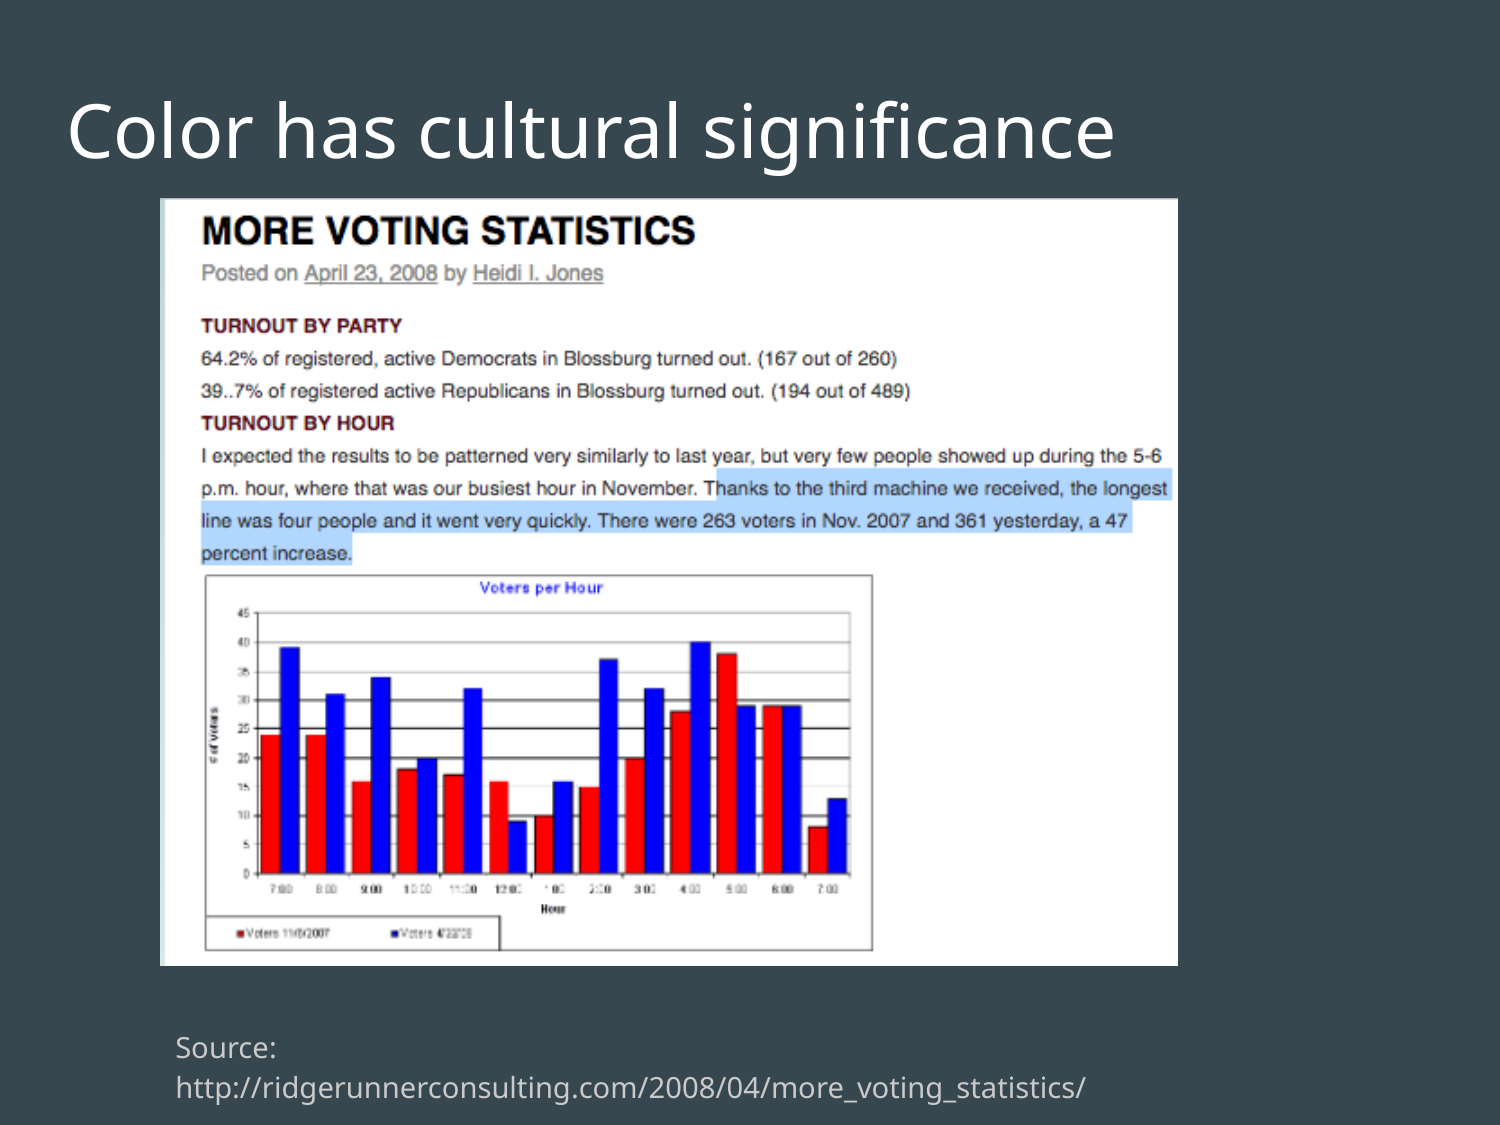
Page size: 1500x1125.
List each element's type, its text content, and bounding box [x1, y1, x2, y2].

picture [160, 198, 1178, 967]
title Color has cultural significance [51, 65, 1449, 191]
list Source: http://ridgerunnerconsulting.com/2008/04/more_voting_statistics/ [160, 1009, 1177, 1080]
